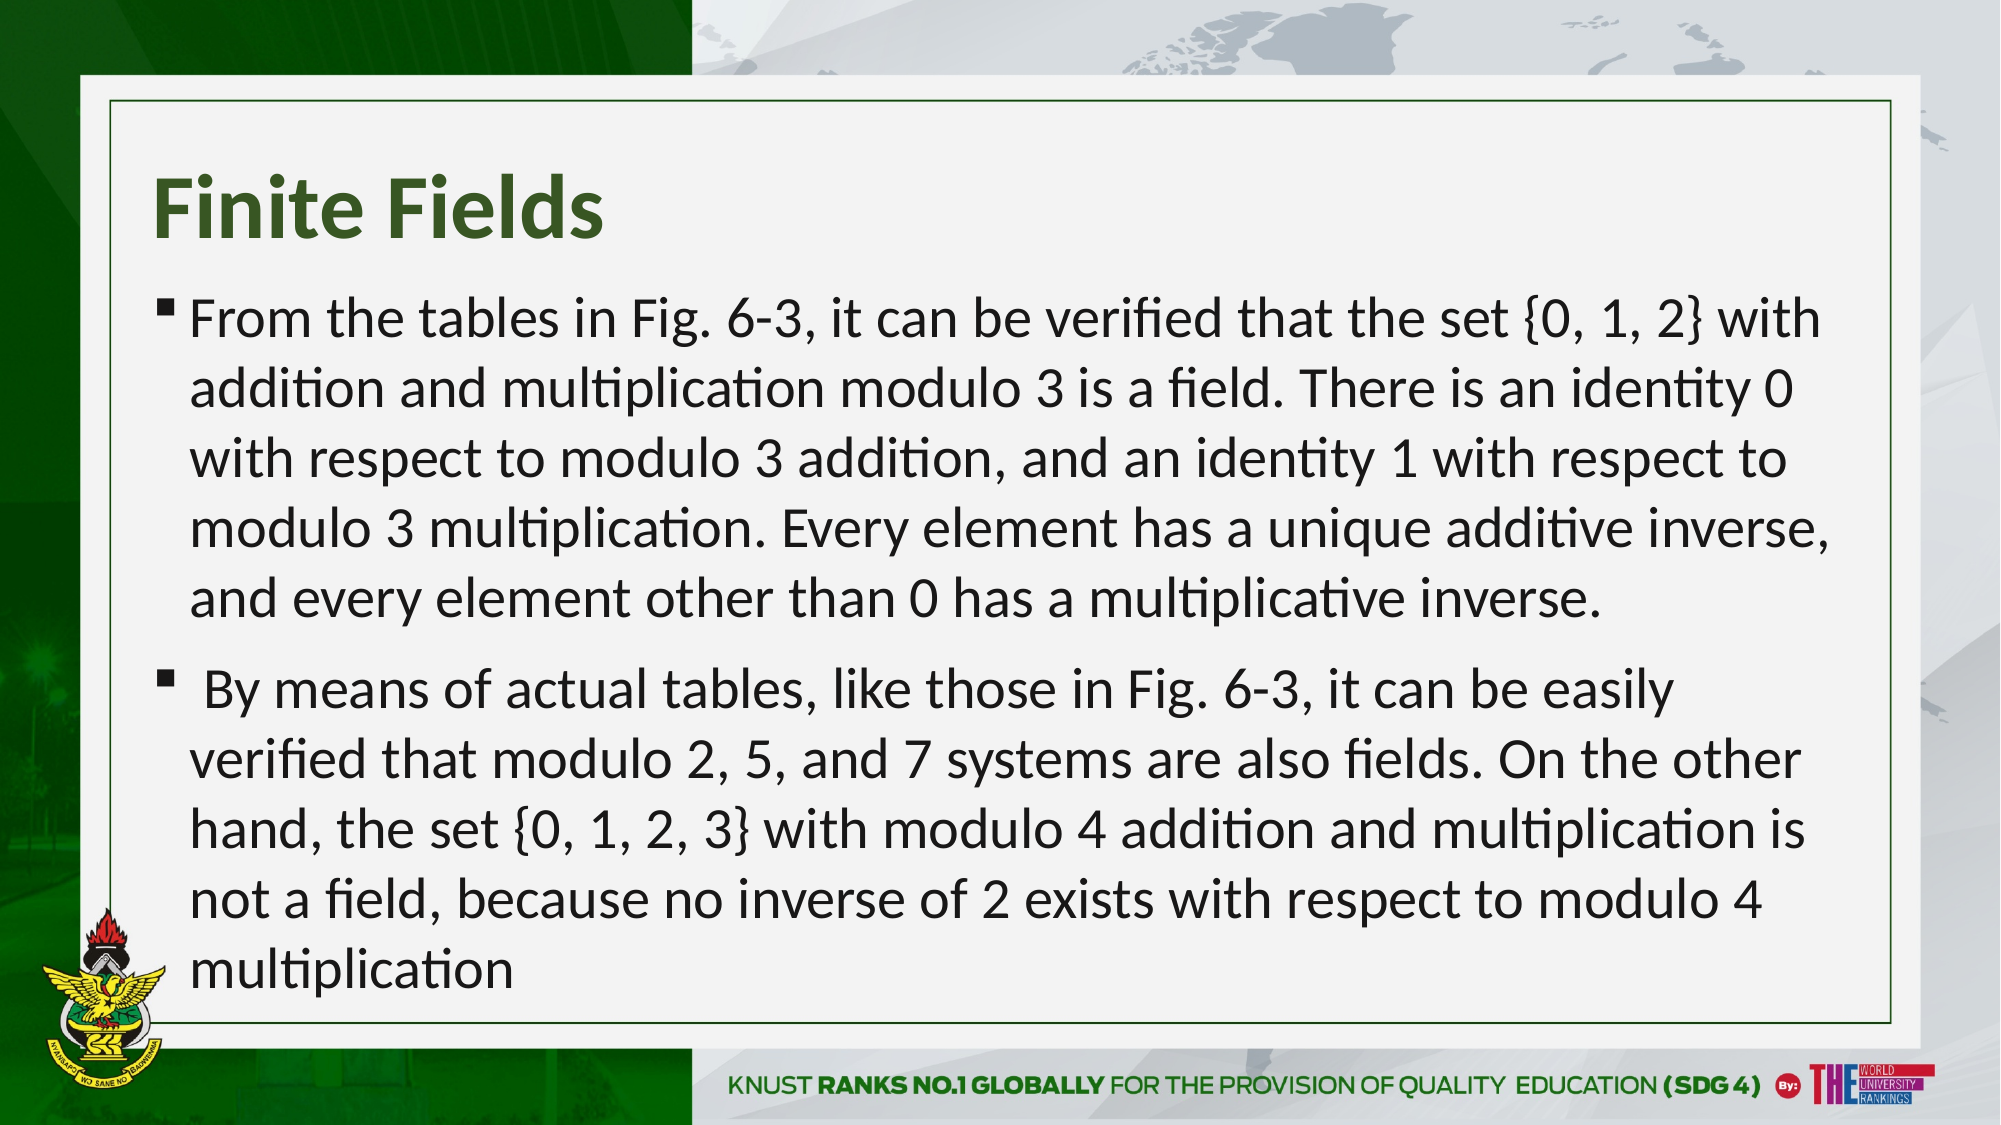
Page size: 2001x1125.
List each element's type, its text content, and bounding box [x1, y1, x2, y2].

list From the tables in Fig. 6-3, it can be verified that the set {0, 1, 2} with addition and multiplication modulo 3 is a field. There is an identity 0 with respect to modulo 3 addition, and an identity 1 with respect to modulo 3 multiplication. Every element has a unique additive inverse, and every element other than 0 has a multiplicative inverse. By means of actual tables, like those in Fig. 6-3, it can be easily verified that modulo 2, 5, and 7 systems are also fields. On the other hand, the set {0, 1, 2, 3} with modulo 4 addition and multiplication is not a field, because no inverse of 2 exists with respect to modulo 4 multiplication [137, 272, 1863, 980]
title Finite Fields [137, 99, 1863, 272]
picture [0, 0, 2001, 1125]
